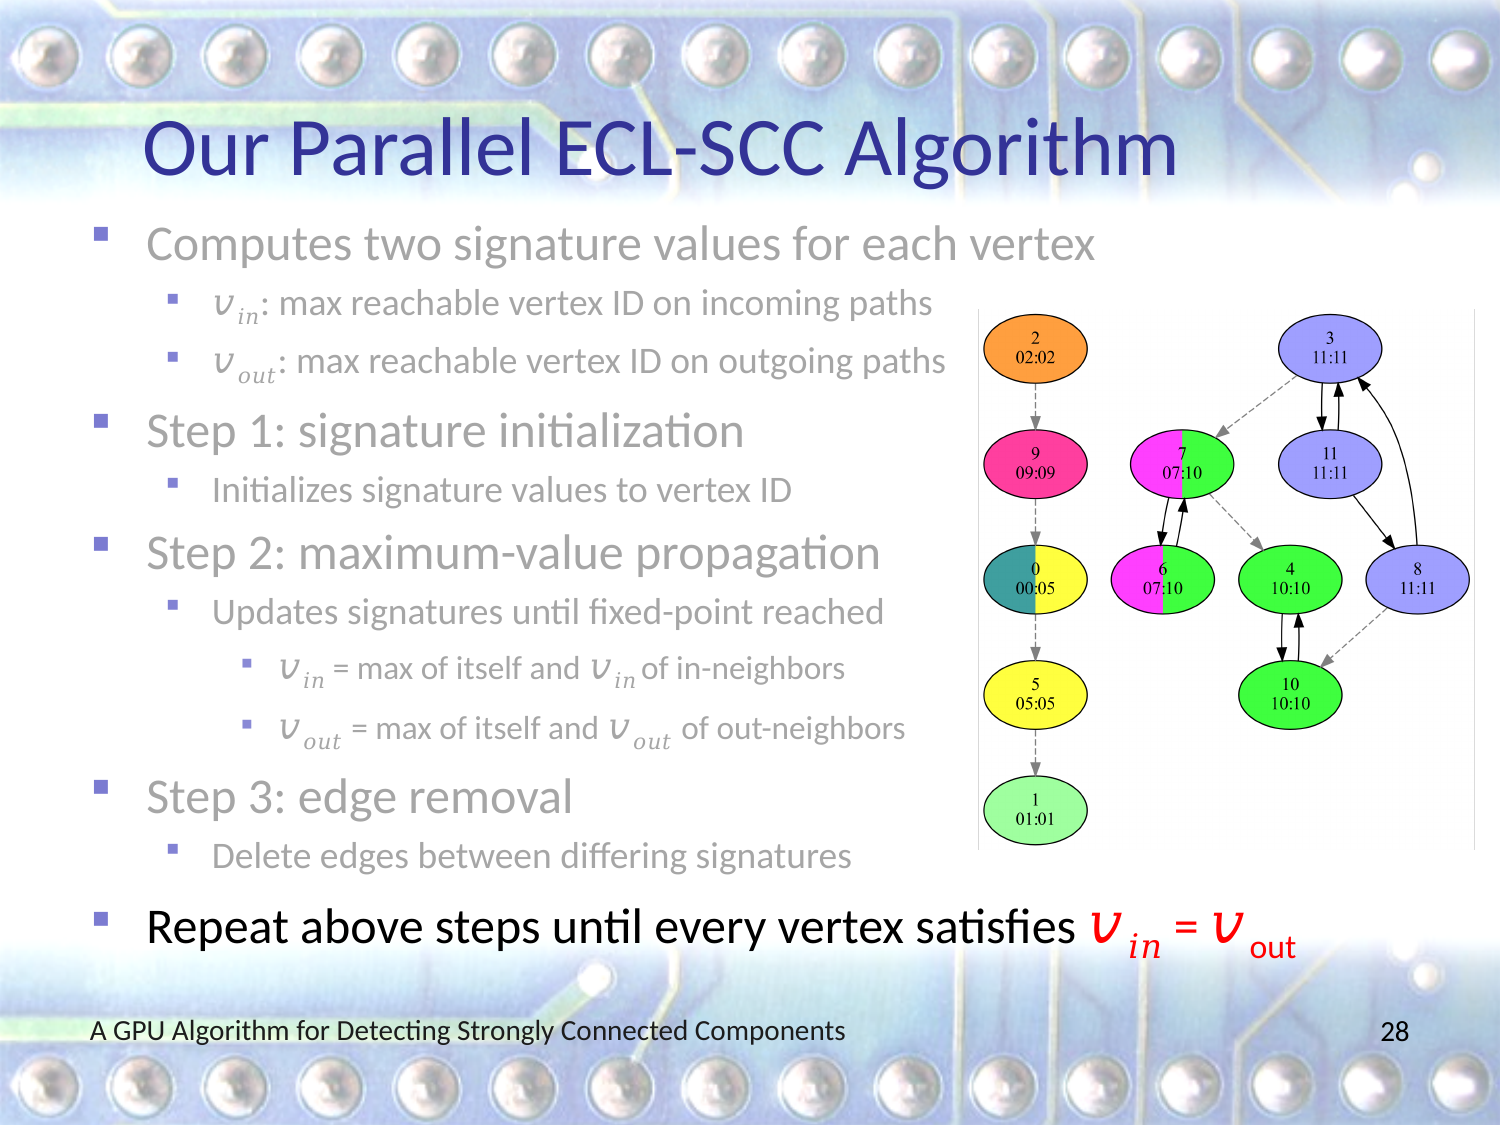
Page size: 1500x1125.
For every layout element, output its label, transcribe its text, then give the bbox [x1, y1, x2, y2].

title Our Parallel ECL-SCC Algorithm [74, 89, 1426, 195]
picture [978, 309, 1475, 850]
list Computes two signature values for each vertex 𝑣𝑖𝑛: max reachable vertex ID on incoming paths 𝑣𝑜𝑢𝑡: max reachable vertex ID on outgoing paths Step 1: signature initialization Initializes signature values to vertex ID Step 2: maximum-value propagation Updates signatures until fixed-point reached 𝑣𝑖𝑛 = max of itself and 𝑣𝑖𝑛 of in-neighbors 𝑣𝑜𝑢𝑡 = max of itself and 𝑣𝑜𝑢𝑡 of out-neighbors Step 3: edge removal Delete edges between differing signatures Repeat above steps until every vertex satisfies 𝑣𝑖𝑛 = 𝑣out [74, 202, 1425, 938]
slide_number A GPU Algorithm for Detecting Strongly Connected Components [74, 978, 1113, 1055]
slide_number 28 [1112, 979, 1426, 1055]
